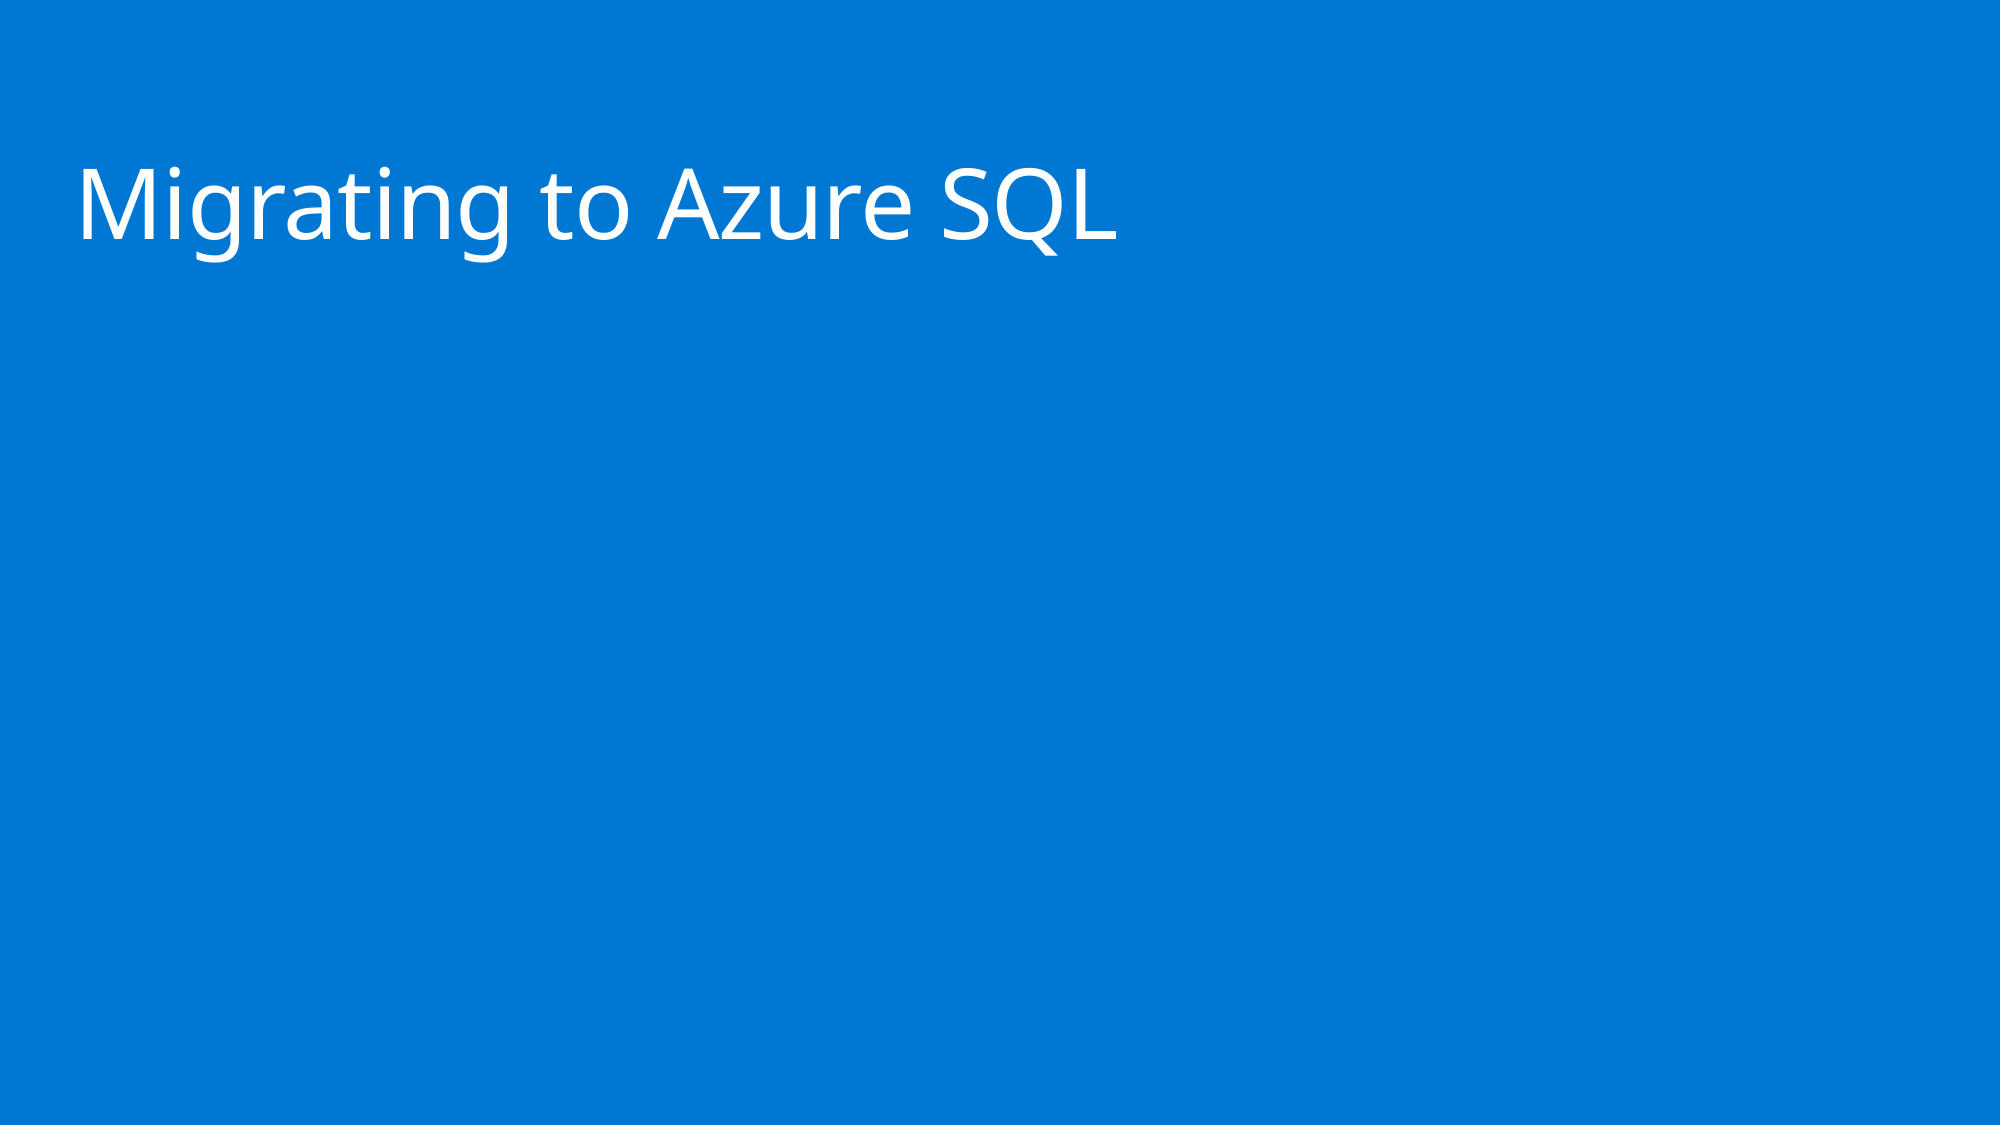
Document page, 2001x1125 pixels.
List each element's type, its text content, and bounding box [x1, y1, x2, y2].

title Migrating to Azure SQL [74, 154, 1298, 739]
